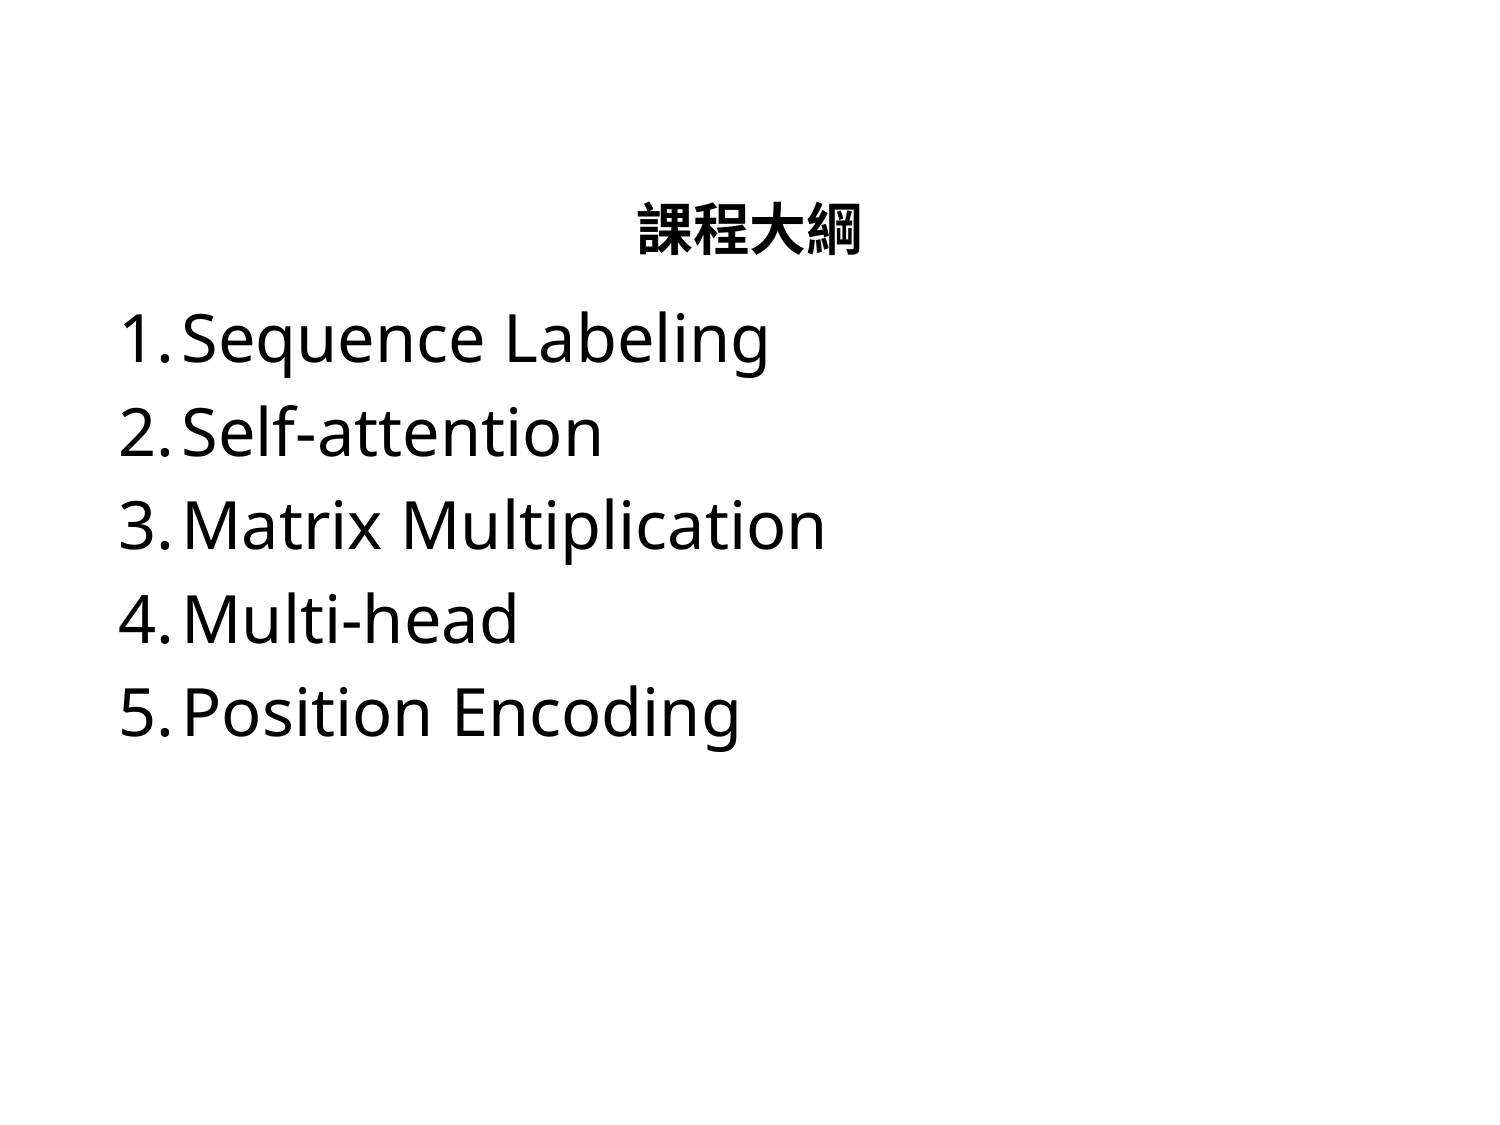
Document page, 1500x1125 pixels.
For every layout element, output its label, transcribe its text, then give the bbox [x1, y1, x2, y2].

title 課程大綱 [103, 185, 1397, 270]
list Sequence Labeling Self-attention Matrix Multiplication Multi-head Position Encoding [103, 288, 1397, 949]
